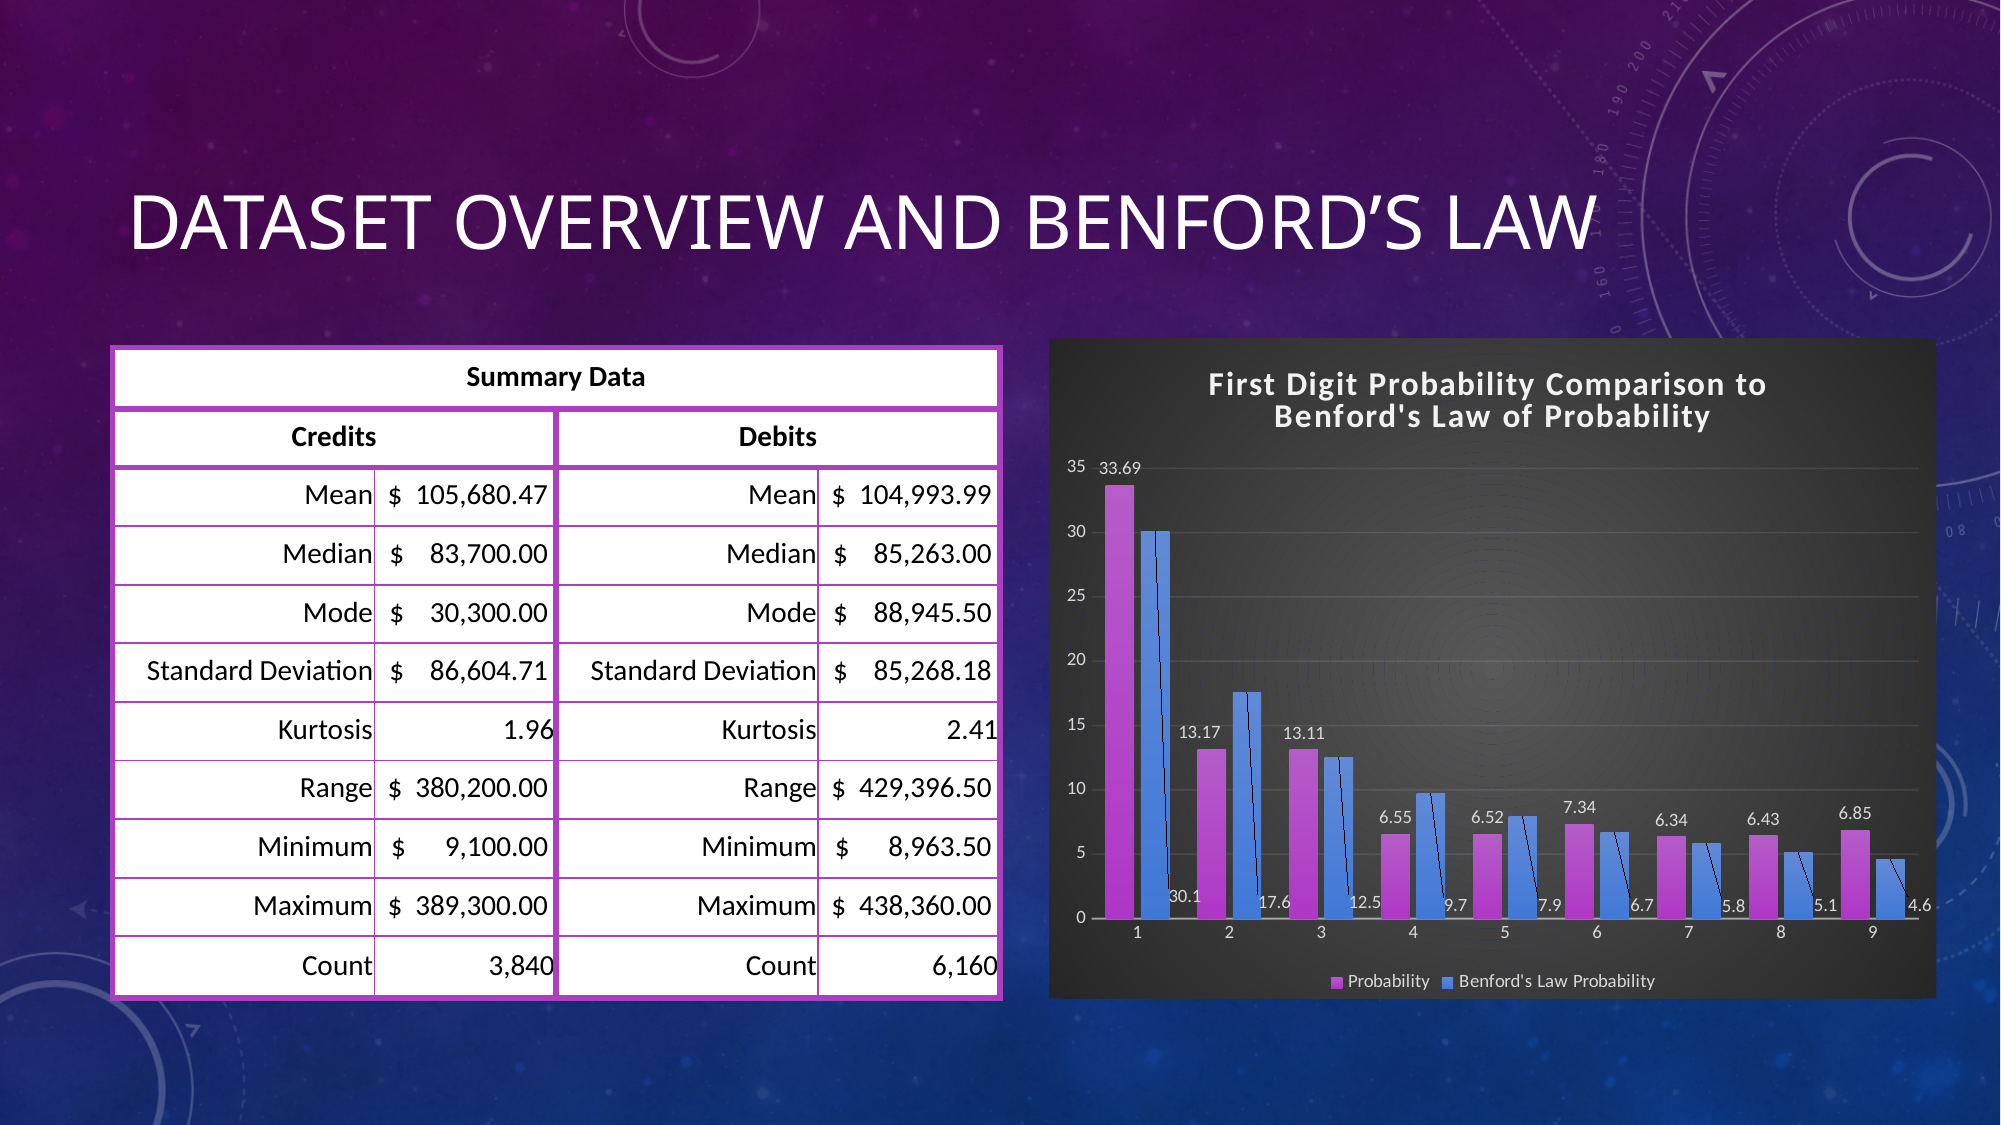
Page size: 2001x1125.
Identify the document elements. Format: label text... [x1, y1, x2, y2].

table_cell $ 8,963.50 [819, 820, 997, 877]
table_cell $ 389,300.00 [375, 879, 553, 935]
picture [0, 0, 2001, 1125]
table_cell $ 438,360.00 [819, 879, 997, 935]
table_cell Minimum [559, 820, 817, 877]
table_cell Count [559, 937, 817, 995]
chart [1048, 338, 1937, 999]
table_cell Count [115, 937, 374, 995]
table_cell 3,840 [375, 937, 553, 995]
table_cell 2.41 [819, 703, 997, 760]
table_cell Kurtosis [115, 703, 374, 760]
table_cell Range [559, 761, 817, 818]
title Dataset Overview and Benford’s Law [112, 99, 1775, 339]
table_cell Maximum [559, 879, 817, 935]
table_cell 6,160 [819, 937, 997, 995]
table_cell Standard Deviation [115, 644, 374, 701]
table_header Summary Data [115, 350, 997, 406]
table_cell $ 85,268.18 [819, 644, 997, 701]
table_cell Range [115, 761, 374, 818]
table_cell Median [115, 527, 374, 584]
table_cell $ 429,396.50 [819, 761, 997, 818]
table_cell Mean [115, 470, 374, 525]
table_cell Maximum [115, 879, 374, 935]
table_cell Median [559, 527, 817, 584]
table_cell $ 104,993.99 [819, 470, 997, 525]
table_cell $ 380,200.00 [375, 761, 553, 818]
table_cell 1.96 [375, 703, 553, 760]
table_cell $ 85,263.00 [819, 527, 997, 584]
table_cell Minimum [115, 820, 374, 877]
table_cell $ 105,680.47 [375, 470, 553, 525]
table_cell Standard Deviation [559, 644, 817, 701]
table_cell Credits [115, 412, 553, 465]
table_cell $ 88,945.50 [819, 586, 997, 642]
table_cell Kurtosis [559, 703, 817, 760]
table_cell Debits [559, 412, 997, 465]
table_cell $ 9,100.00 [375, 820, 553, 877]
table_cell Mode [559, 586, 817, 642]
table_cell Mode [115, 586, 374, 642]
table_cell $ 83,700.00 [375, 527, 553, 584]
table_cell $ 30,300.00 [375, 586, 553, 642]
table_cell Mean [559, 470, 817, 525]
table_cell $ 86,604.71 [375, 644, 553, 701]
